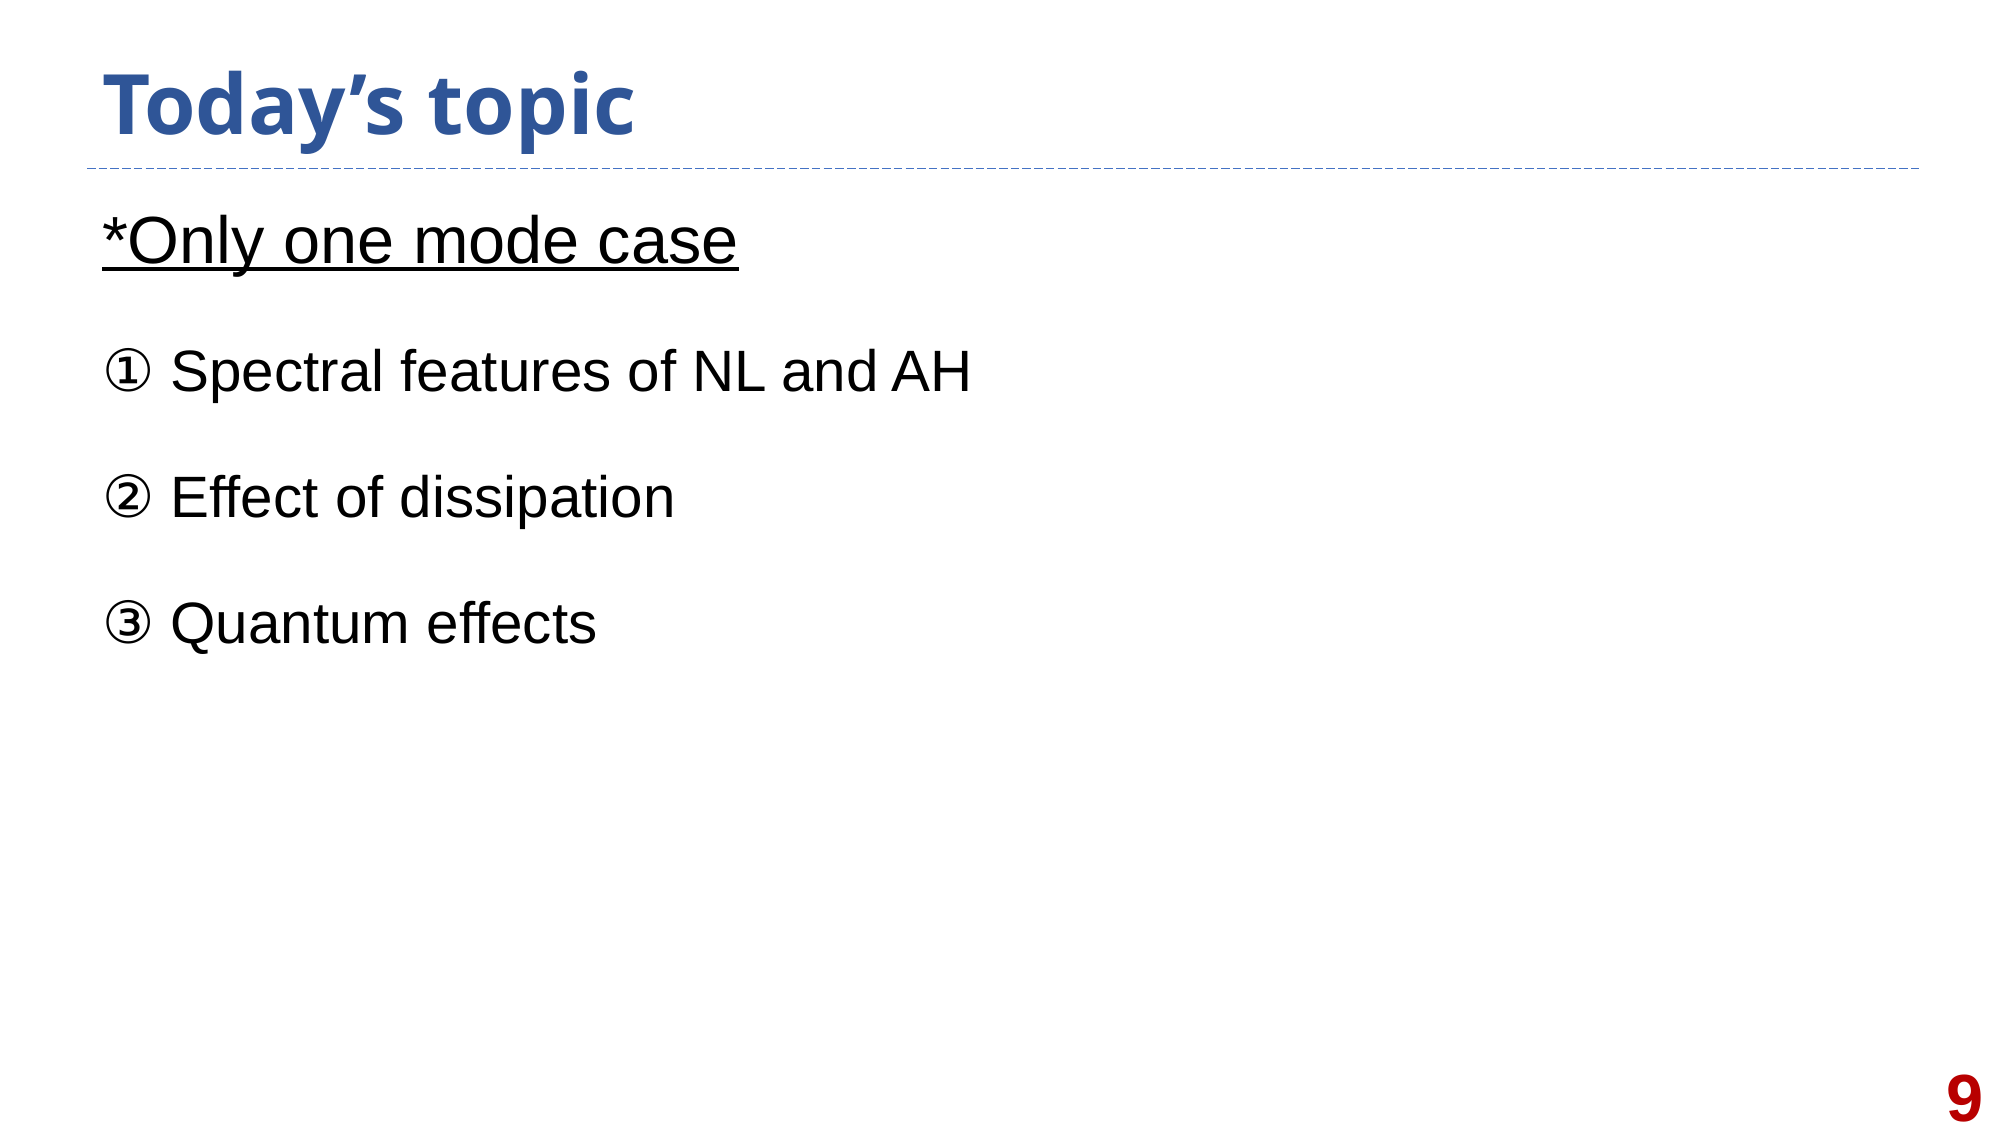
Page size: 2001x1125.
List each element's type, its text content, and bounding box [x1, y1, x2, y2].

list *Only one mode case ① Spectral features of NL and AH ② Effect of dissipation ③ Quantum effects [87, 198, 1920, 1103]
title Today’s topic [87, 45, 1920, 169]
slide_number 9 [1876, 1065, 1999, 1125]
